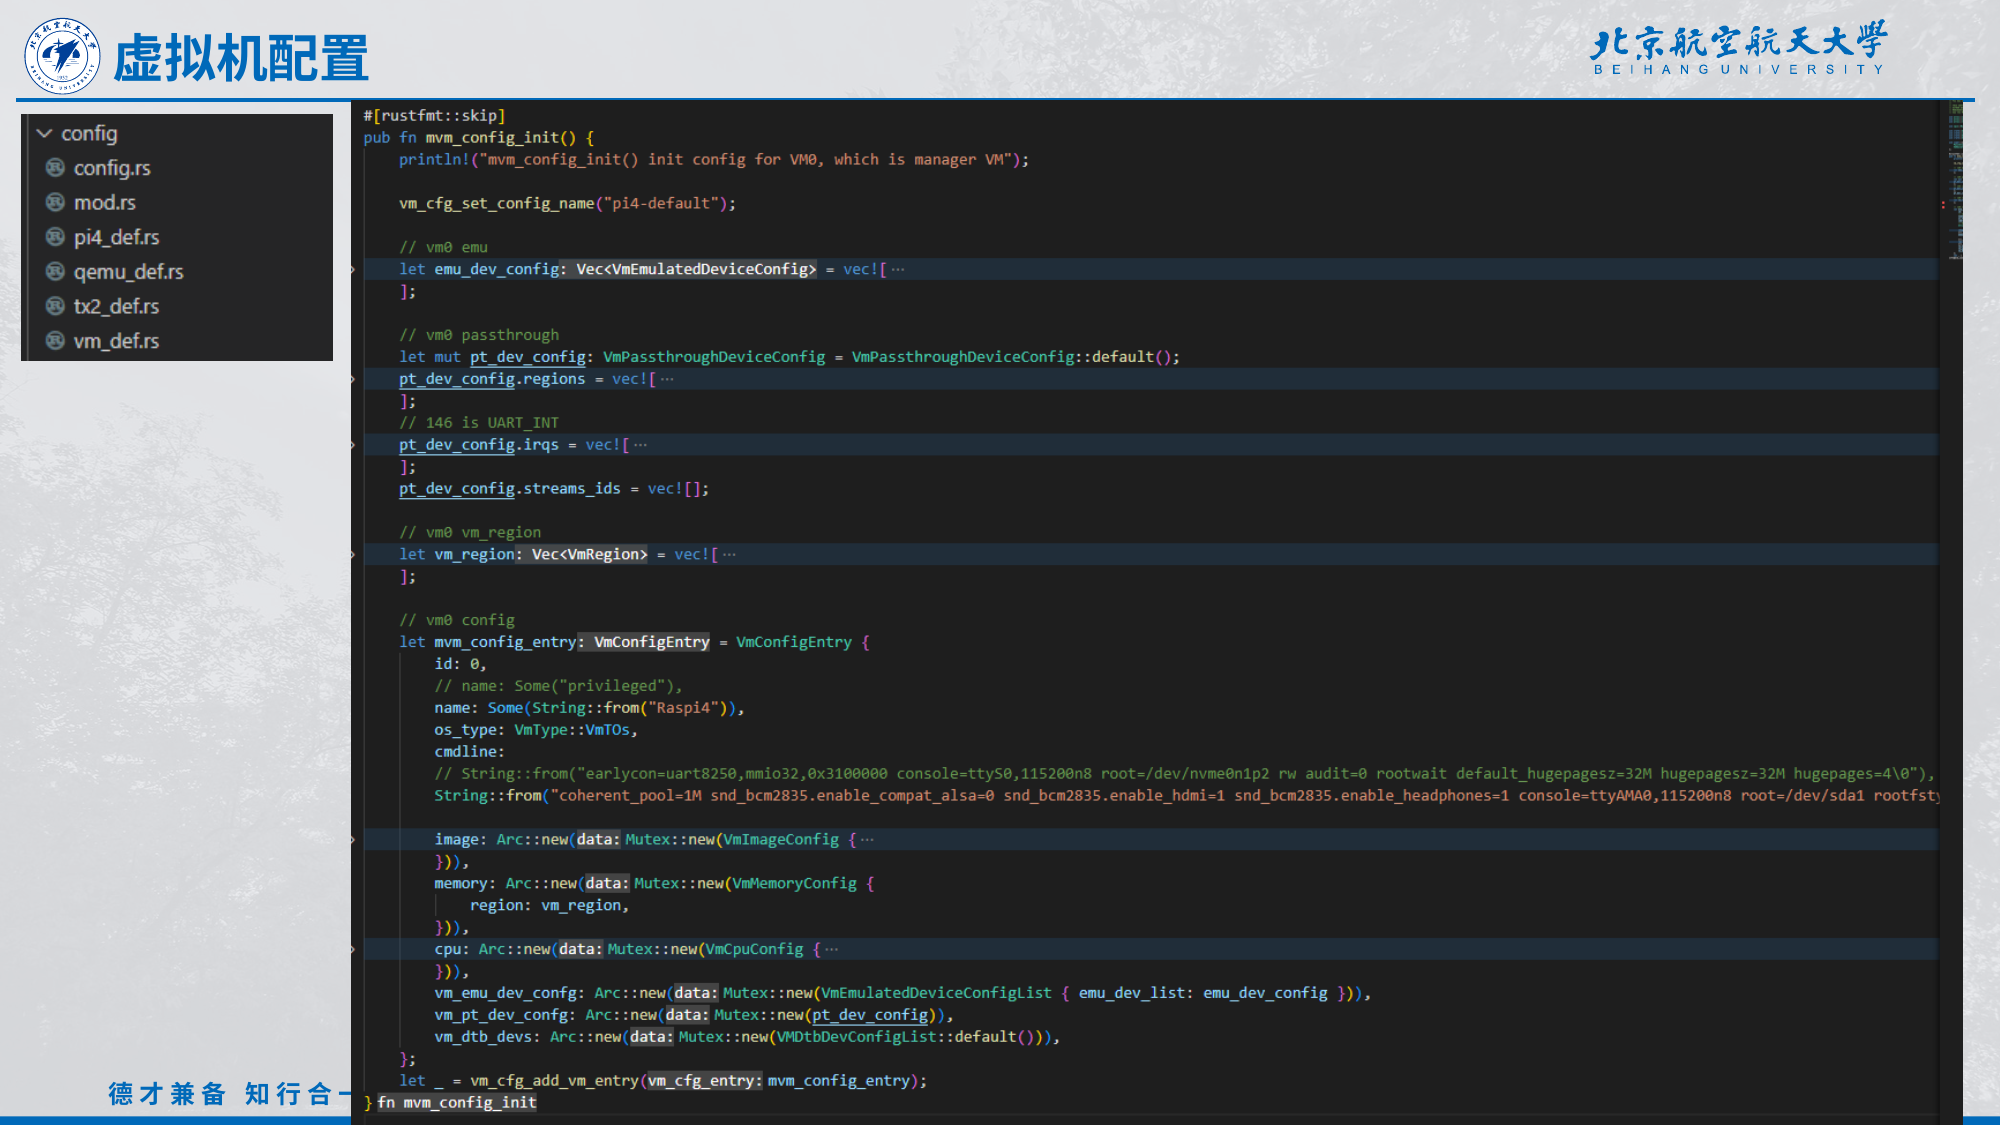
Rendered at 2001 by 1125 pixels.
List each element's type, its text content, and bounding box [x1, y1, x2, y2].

picture [20, 114, 333, 361]
list 虚拟机配置 [112, 25, 1177, 97]
picture [351, 100, 1963, 1125]
